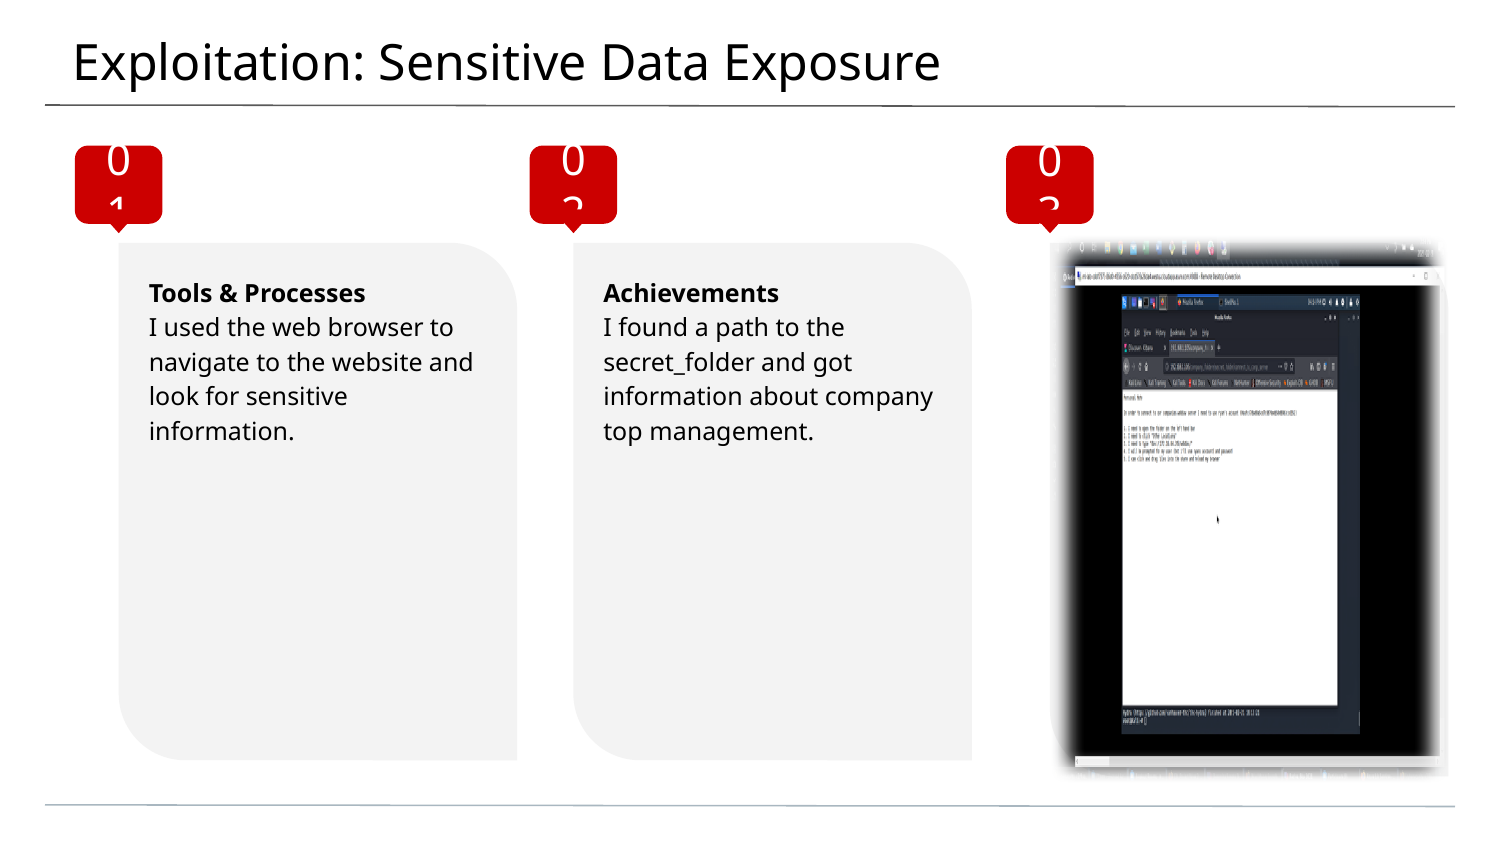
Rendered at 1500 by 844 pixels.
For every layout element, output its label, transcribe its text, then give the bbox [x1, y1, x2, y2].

picture [1049, 234, 1449, 784]
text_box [1005, 145, 1094, 234]
title Exploitation: Sensitive Data Exposure [0, 0, 1500, 88]
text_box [529, 145, 618, 234]
text_box [508, 275, 518, 761]
text_box Tools & Processes I used the web browser to navigate to the website and look for sensitive information. [118, 242, 508, 761]
text_box Achievements I found a path to the secret_folder and got information about company top management. [573, 242, 972, 761]
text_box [74, 145, 163, 234]
